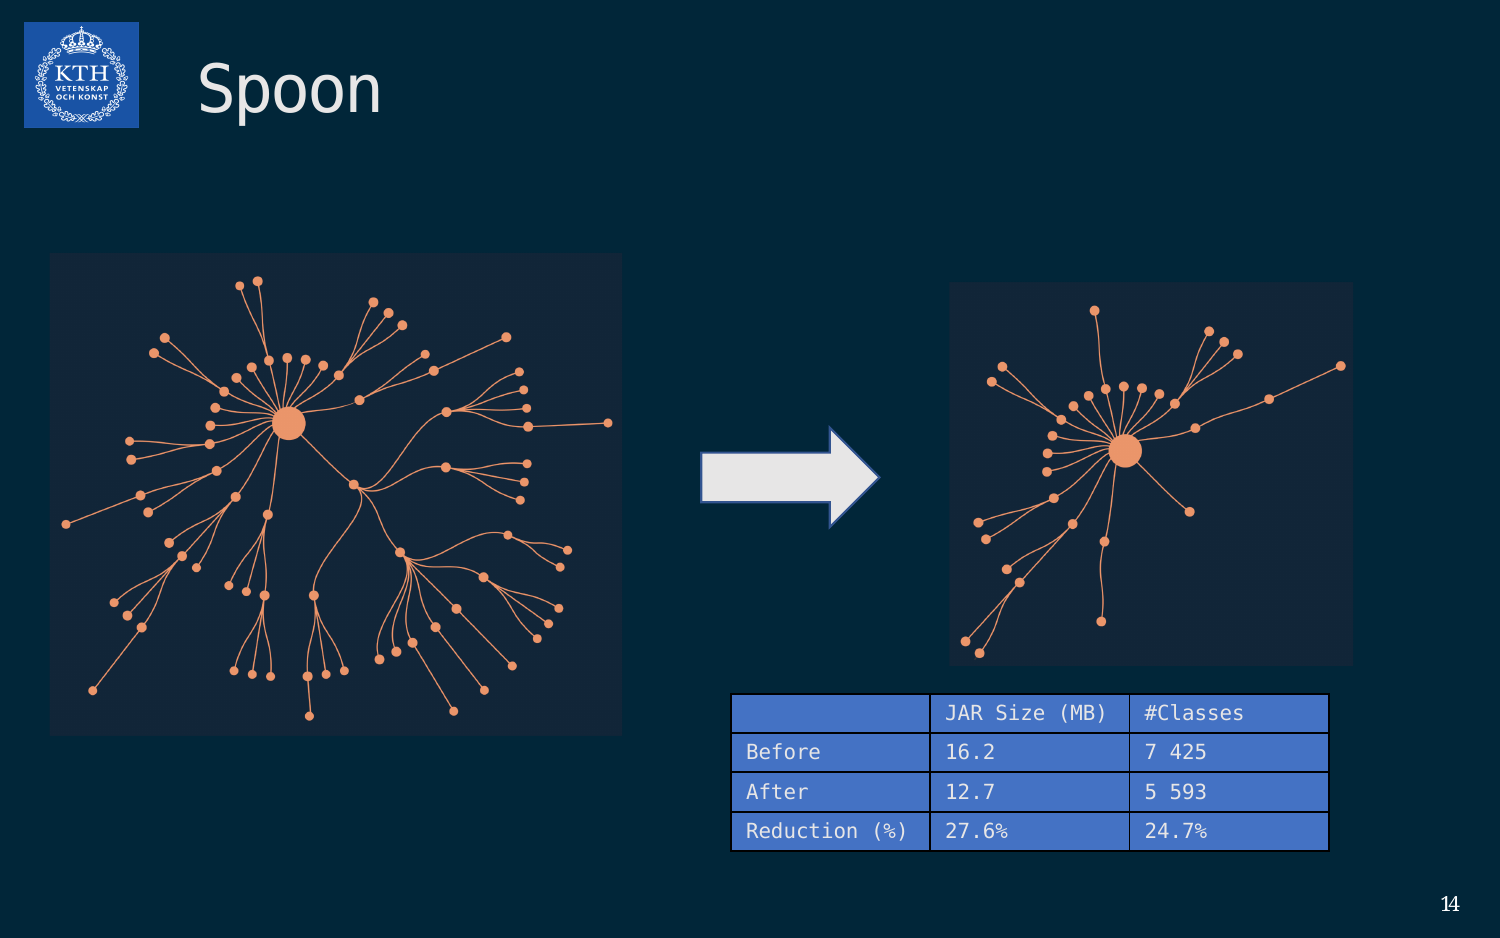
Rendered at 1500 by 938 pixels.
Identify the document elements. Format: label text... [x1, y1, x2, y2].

table_cell 7 425 [1130, 734, 1328, 771]
slide_number 14 [1137, 879, 1475, 930]
table_cell 27.6% [931, 813, 1129, 850]
table_header JAR Size (MB) [931, 695, 1129, 732]
table_cell 12.7 [931, 773, 1129, 811]
table_cell After [732, 773, 929, 811]
picture [50, 254, 622, 735]
table_header [732, 695, 929, 732]
title Spoon [181, 37, 1475, 144]
text_box [700, 425, 881, 530]
table_header #Classes [1130, 695, 1328, 732]
table_cell 16.2 [931, 734, 1129, 771]
table_cell Reduction (%) [732, 813, 929, 850]
table_cell 24.7% [1130, 813, 1328, 850]
table_cell Before [732, 734, 929, 771]
picture [950, 283, 1353, 665]
picture [25, 23, 138, 127]
table_cell 5 593 [1130, 773, 1328, 811]
